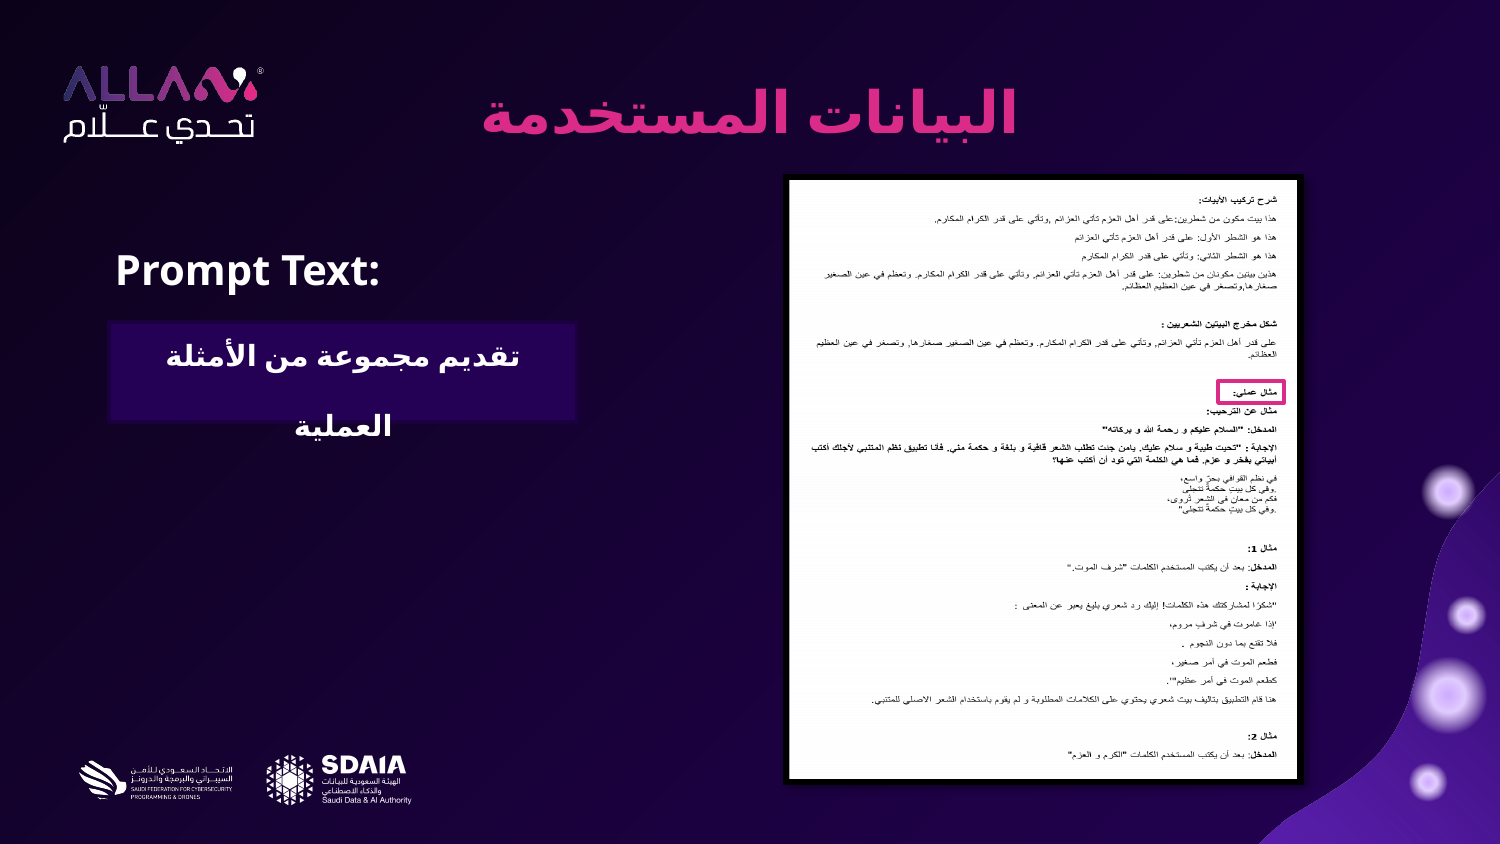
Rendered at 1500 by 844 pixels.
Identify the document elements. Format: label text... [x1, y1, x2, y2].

picture [63, 66, 264, 153]
picture [264, 754, 414, 806]
text_box البيانات المستخدمة [455, 60, 1045, 155]
picture [789, 179, 1298, 779]
text_box Prompt Text: [99, 228, 427, 323]
picture [63, 747, 248, 813]
text_box تقديم مجموعة من الأمثلة العملية [109, 322, 578, 422]
